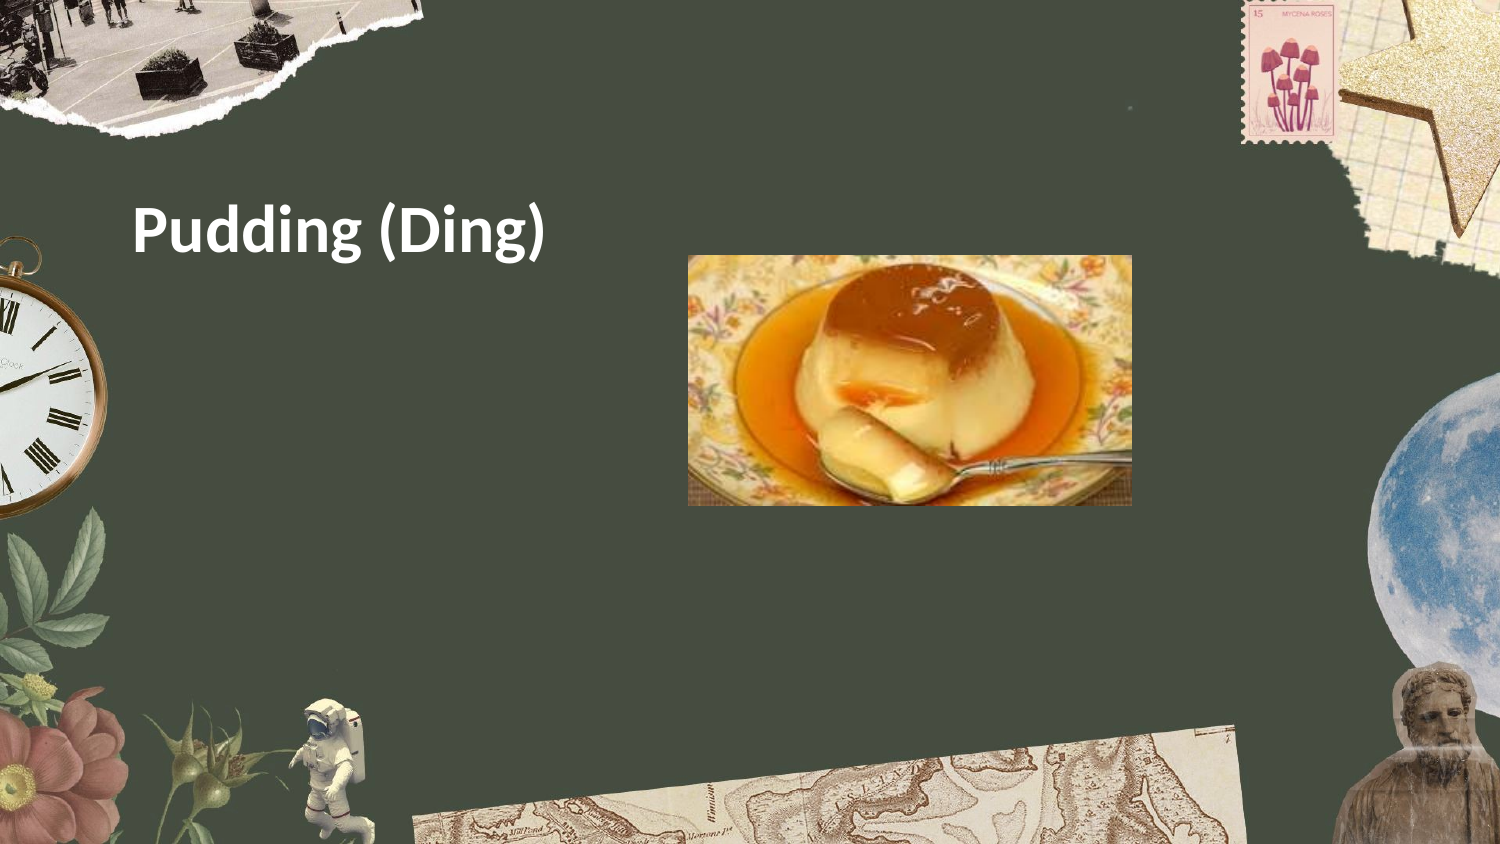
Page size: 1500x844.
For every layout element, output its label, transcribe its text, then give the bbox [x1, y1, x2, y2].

title Pudding (Ding) [65, 46, 1341, 326]
picture [0, 0, 1500, 844]
